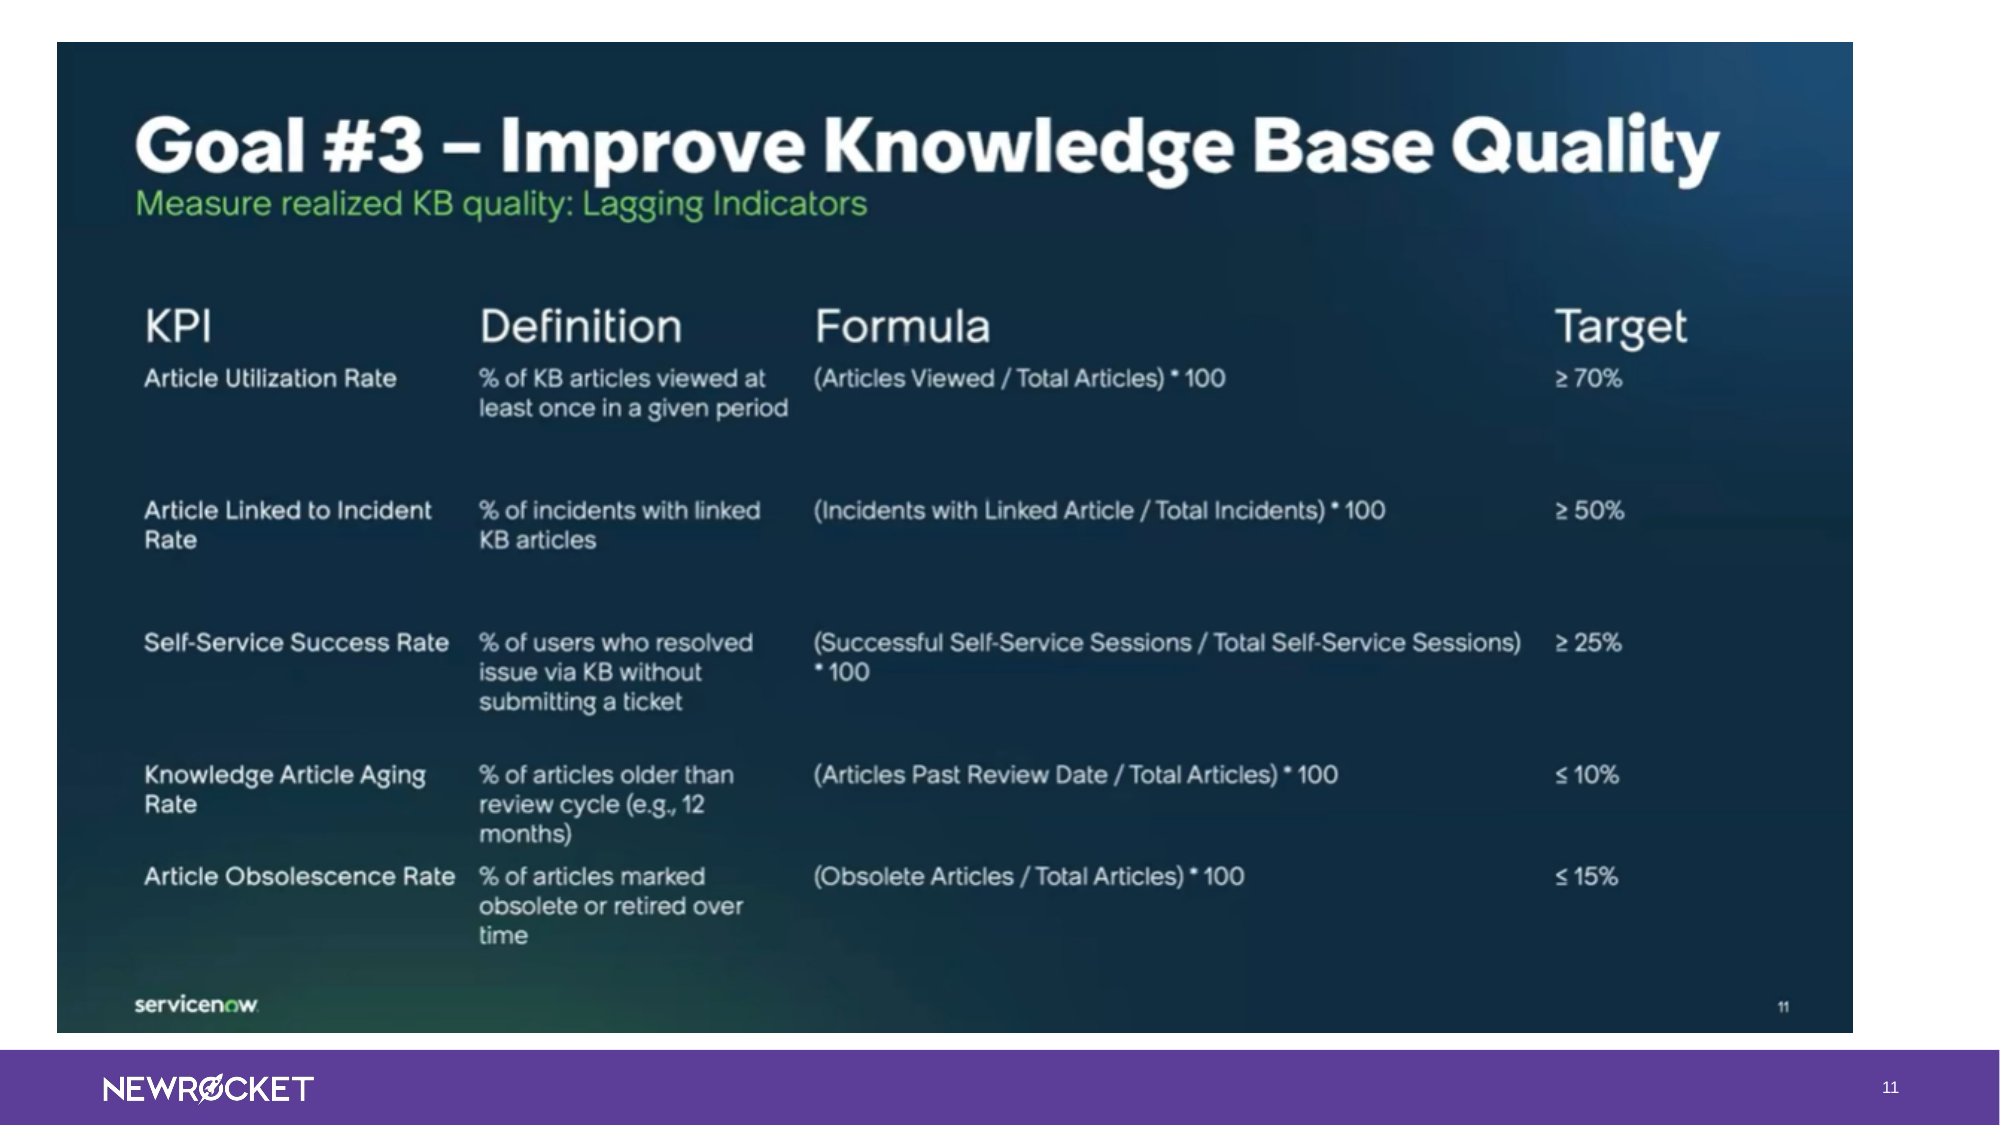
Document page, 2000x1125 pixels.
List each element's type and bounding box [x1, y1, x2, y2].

picture [79, 1052, 338, 1125]
picture [57, 42, 1854, 1033]
